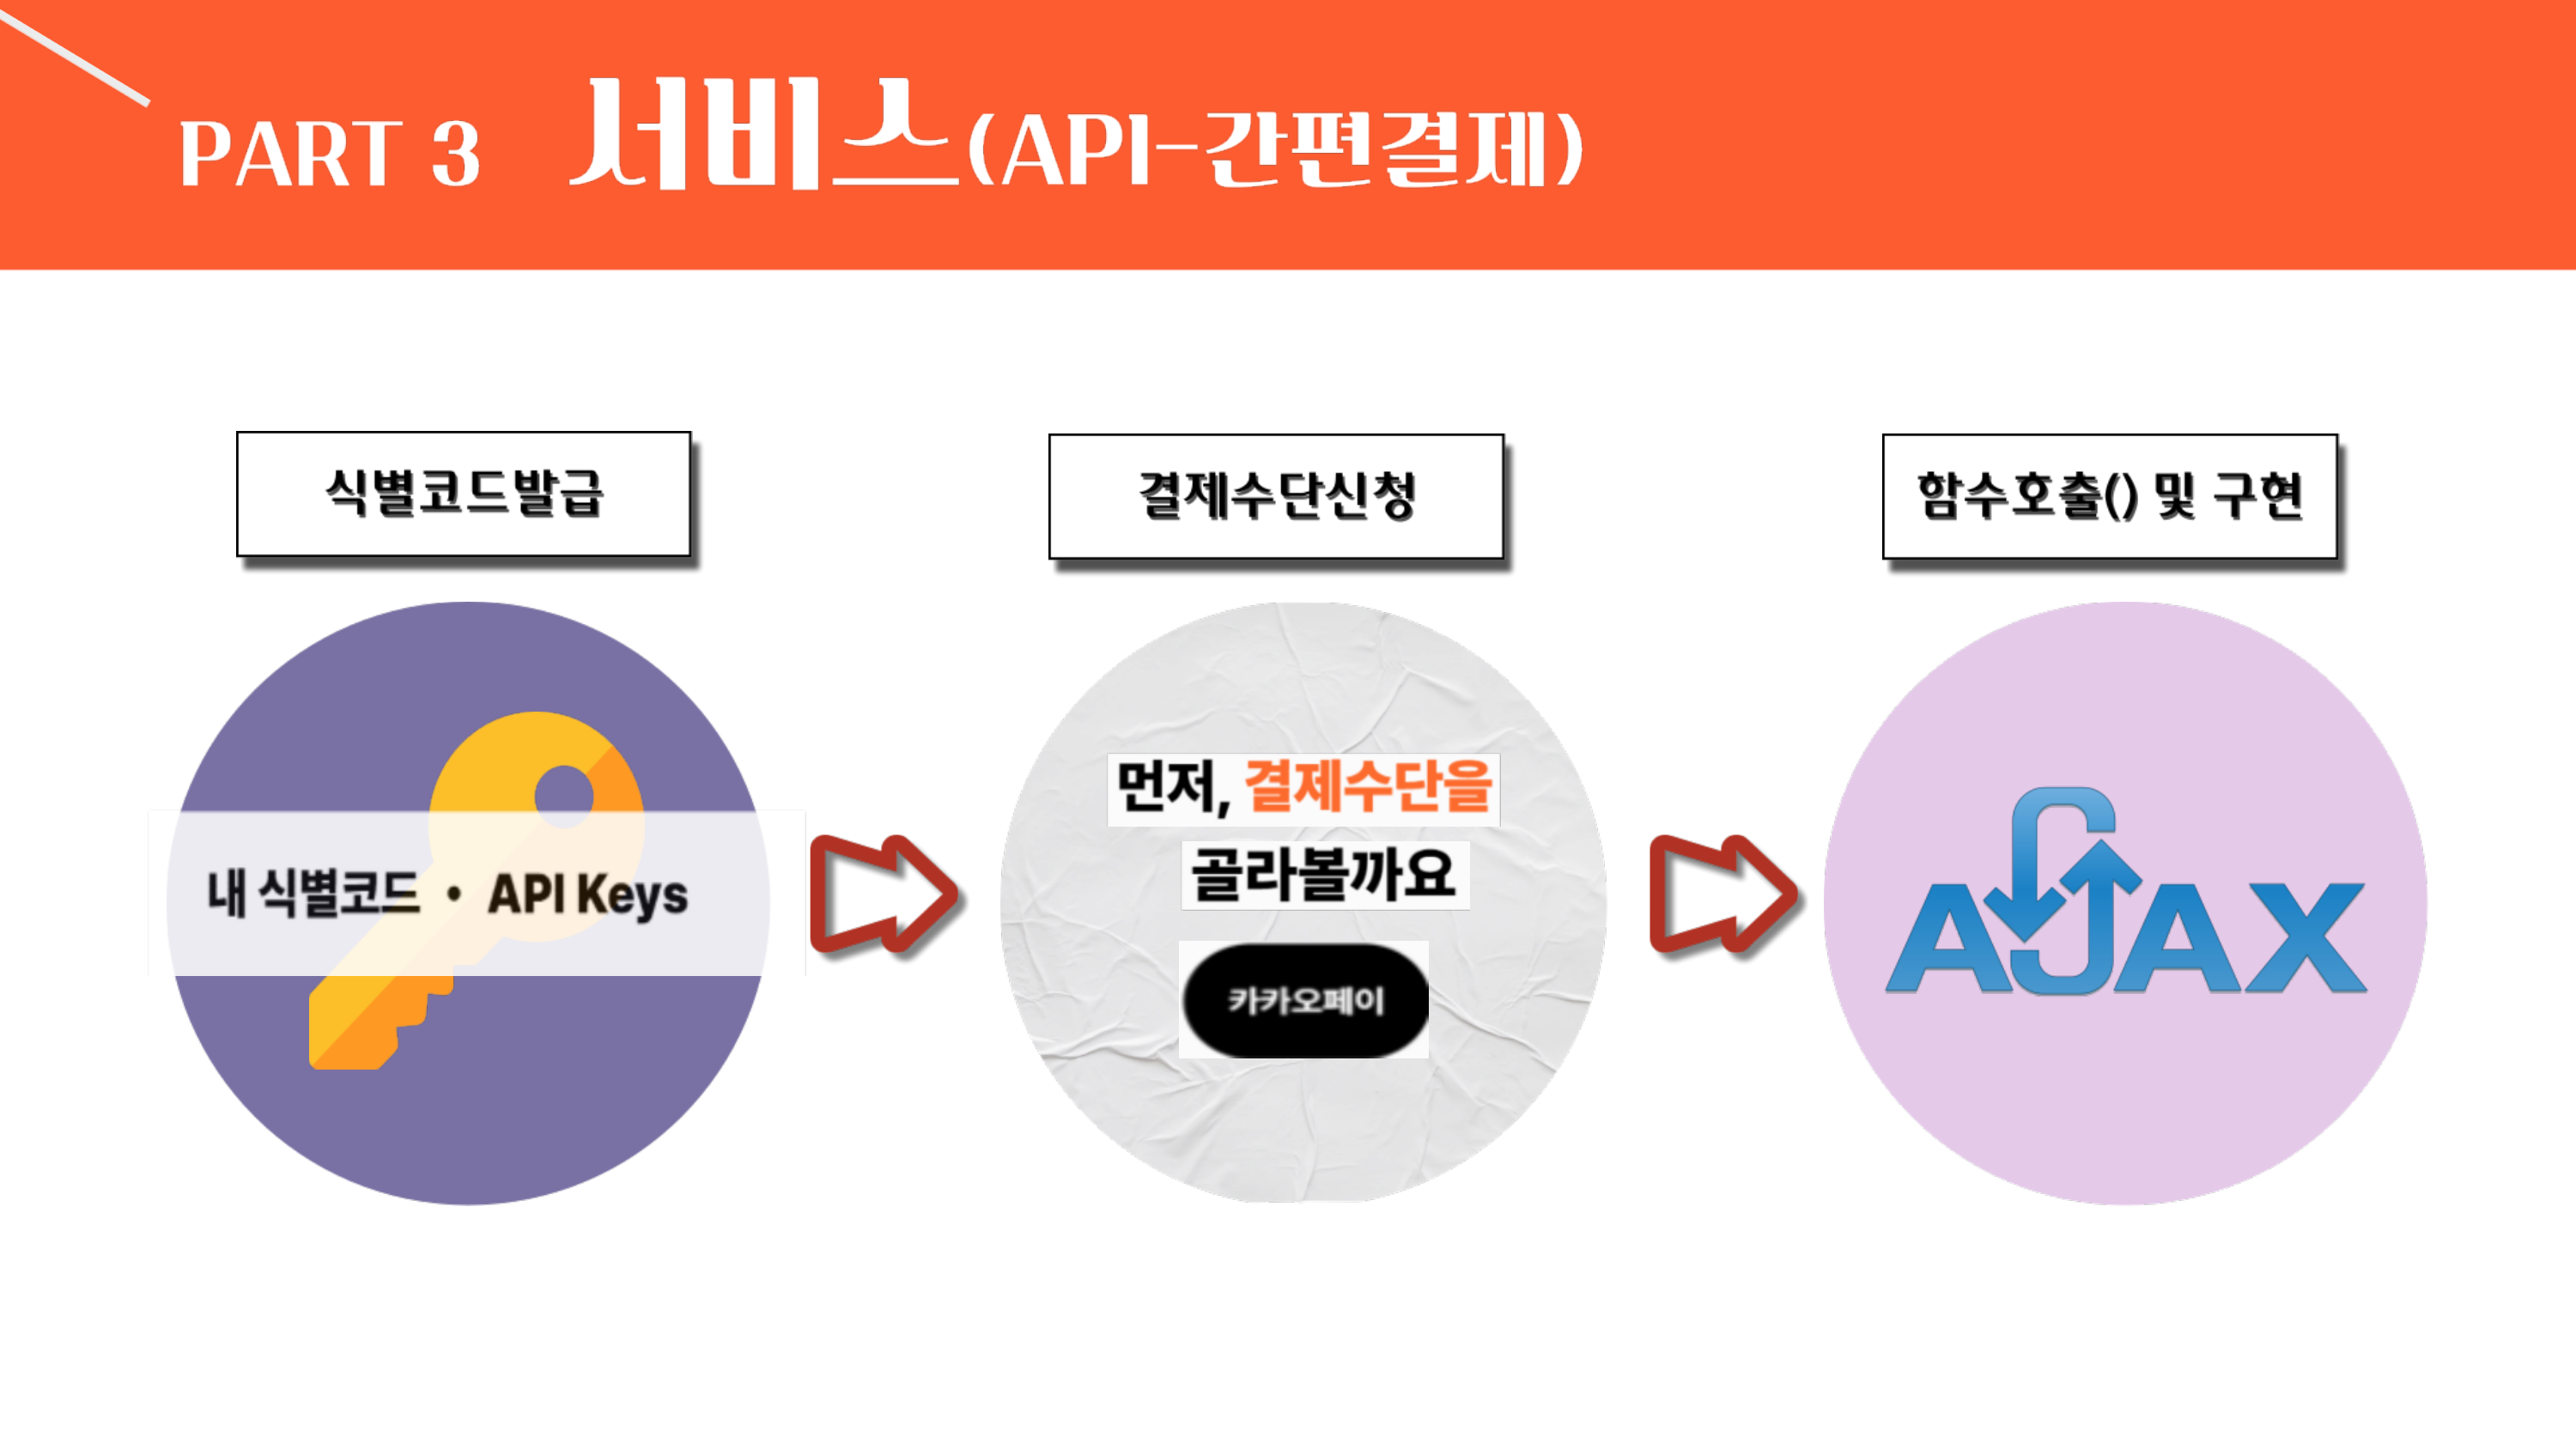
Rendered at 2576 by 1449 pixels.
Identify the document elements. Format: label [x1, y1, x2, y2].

text_box [1664, 820, 1783, 968]
picture [88, 8, 1664, 258]
text_box [0, 53, 162, 64]
picture [15, 379, 2575, 662]
text_box [207, 430, 2368, 562]
text_box [824, 820, 944, 968]
text_box [1823, 601, 2429, 1207]
text_box [1000, 601, 1607, 1208]
picture [1607, 785, 1823, 1019]
text_box [147, 601, 808, 1207]
picture [808, 785, 1000, 1019]
text_box [0, 0, 2576, 271]
